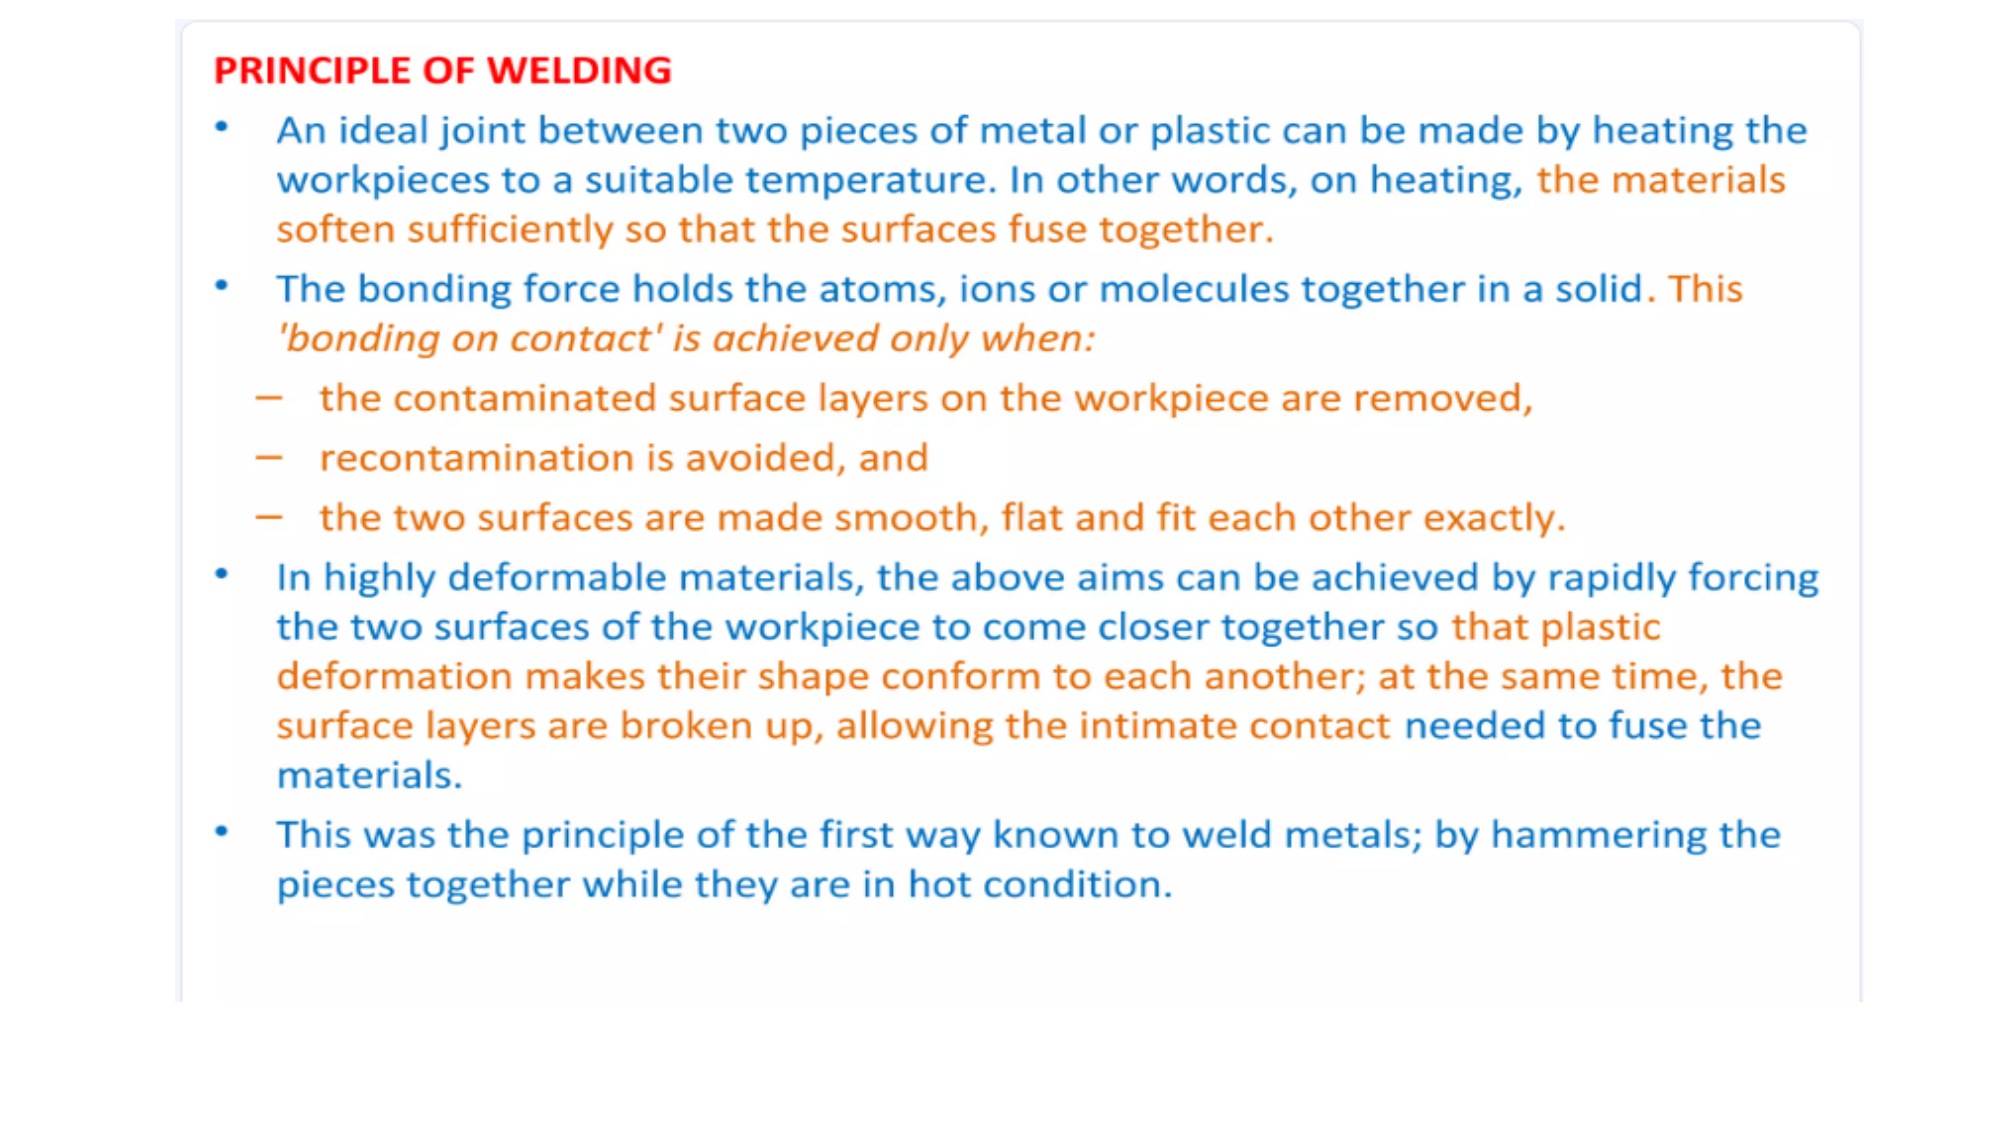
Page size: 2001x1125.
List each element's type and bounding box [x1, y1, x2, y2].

picture [175, 19, 1864, 1002]
